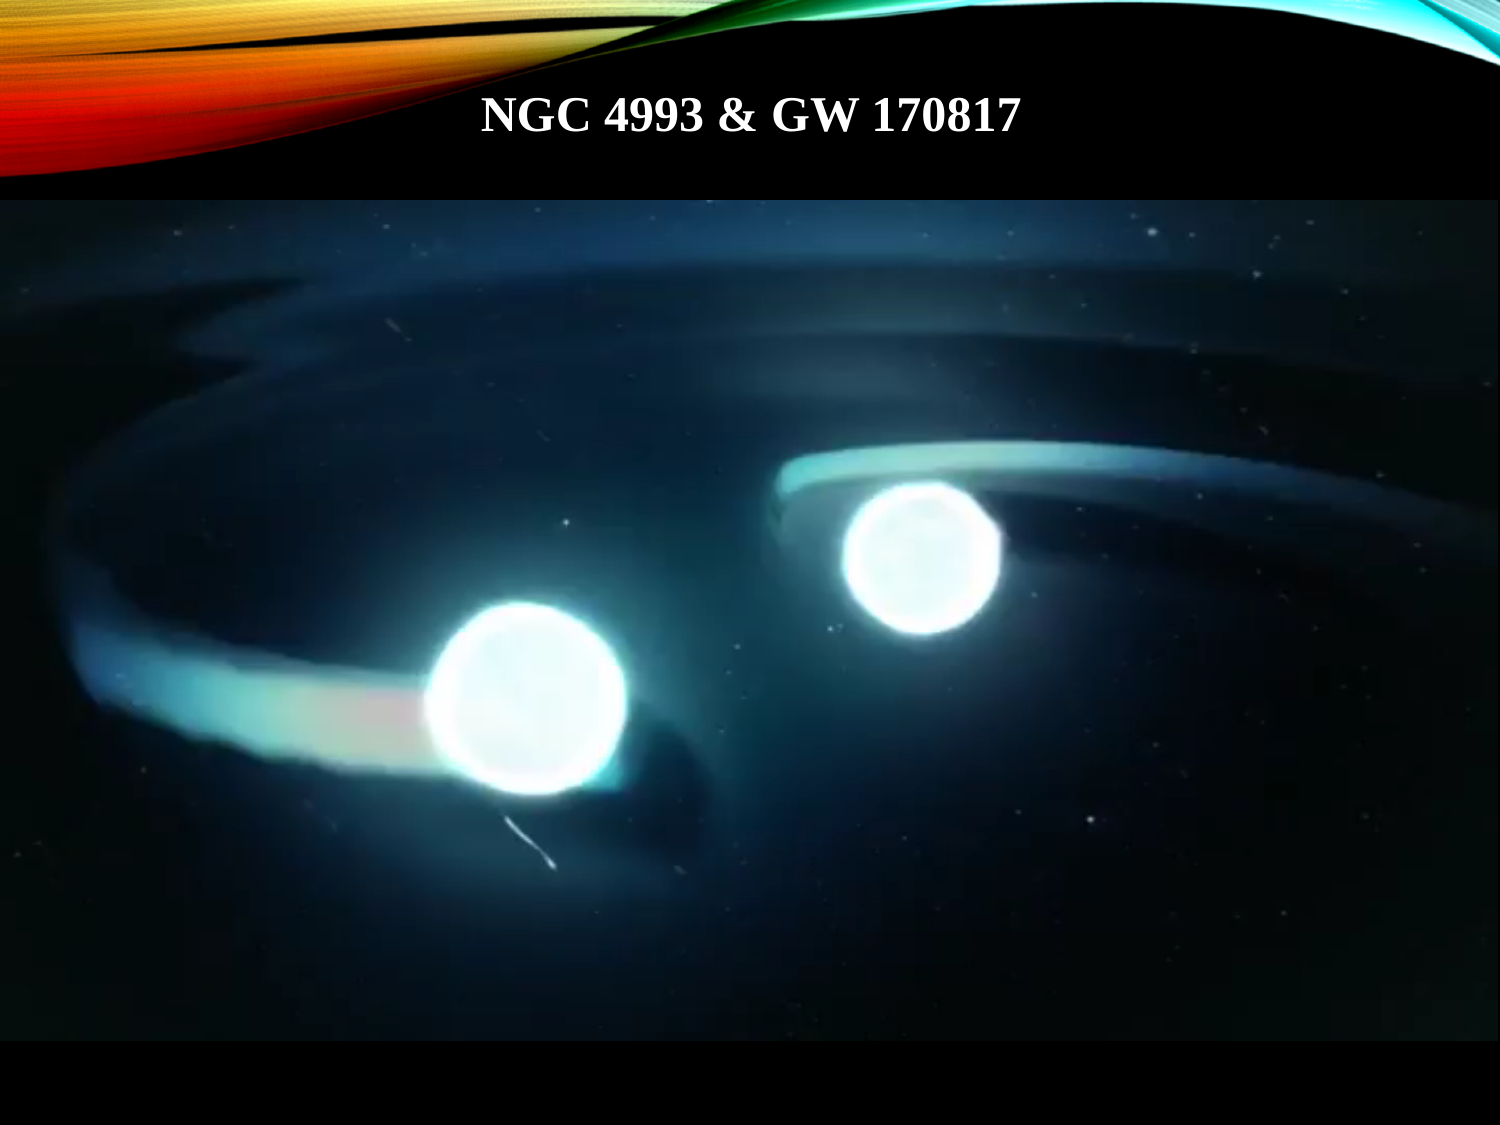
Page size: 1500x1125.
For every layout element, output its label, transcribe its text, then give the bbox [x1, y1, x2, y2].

picture [0, 0, 1500, 178]
text_box NGC 4993 & GW 170817 [466, 74, 1083, 149]
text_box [0, 199, 1499, 1042]
